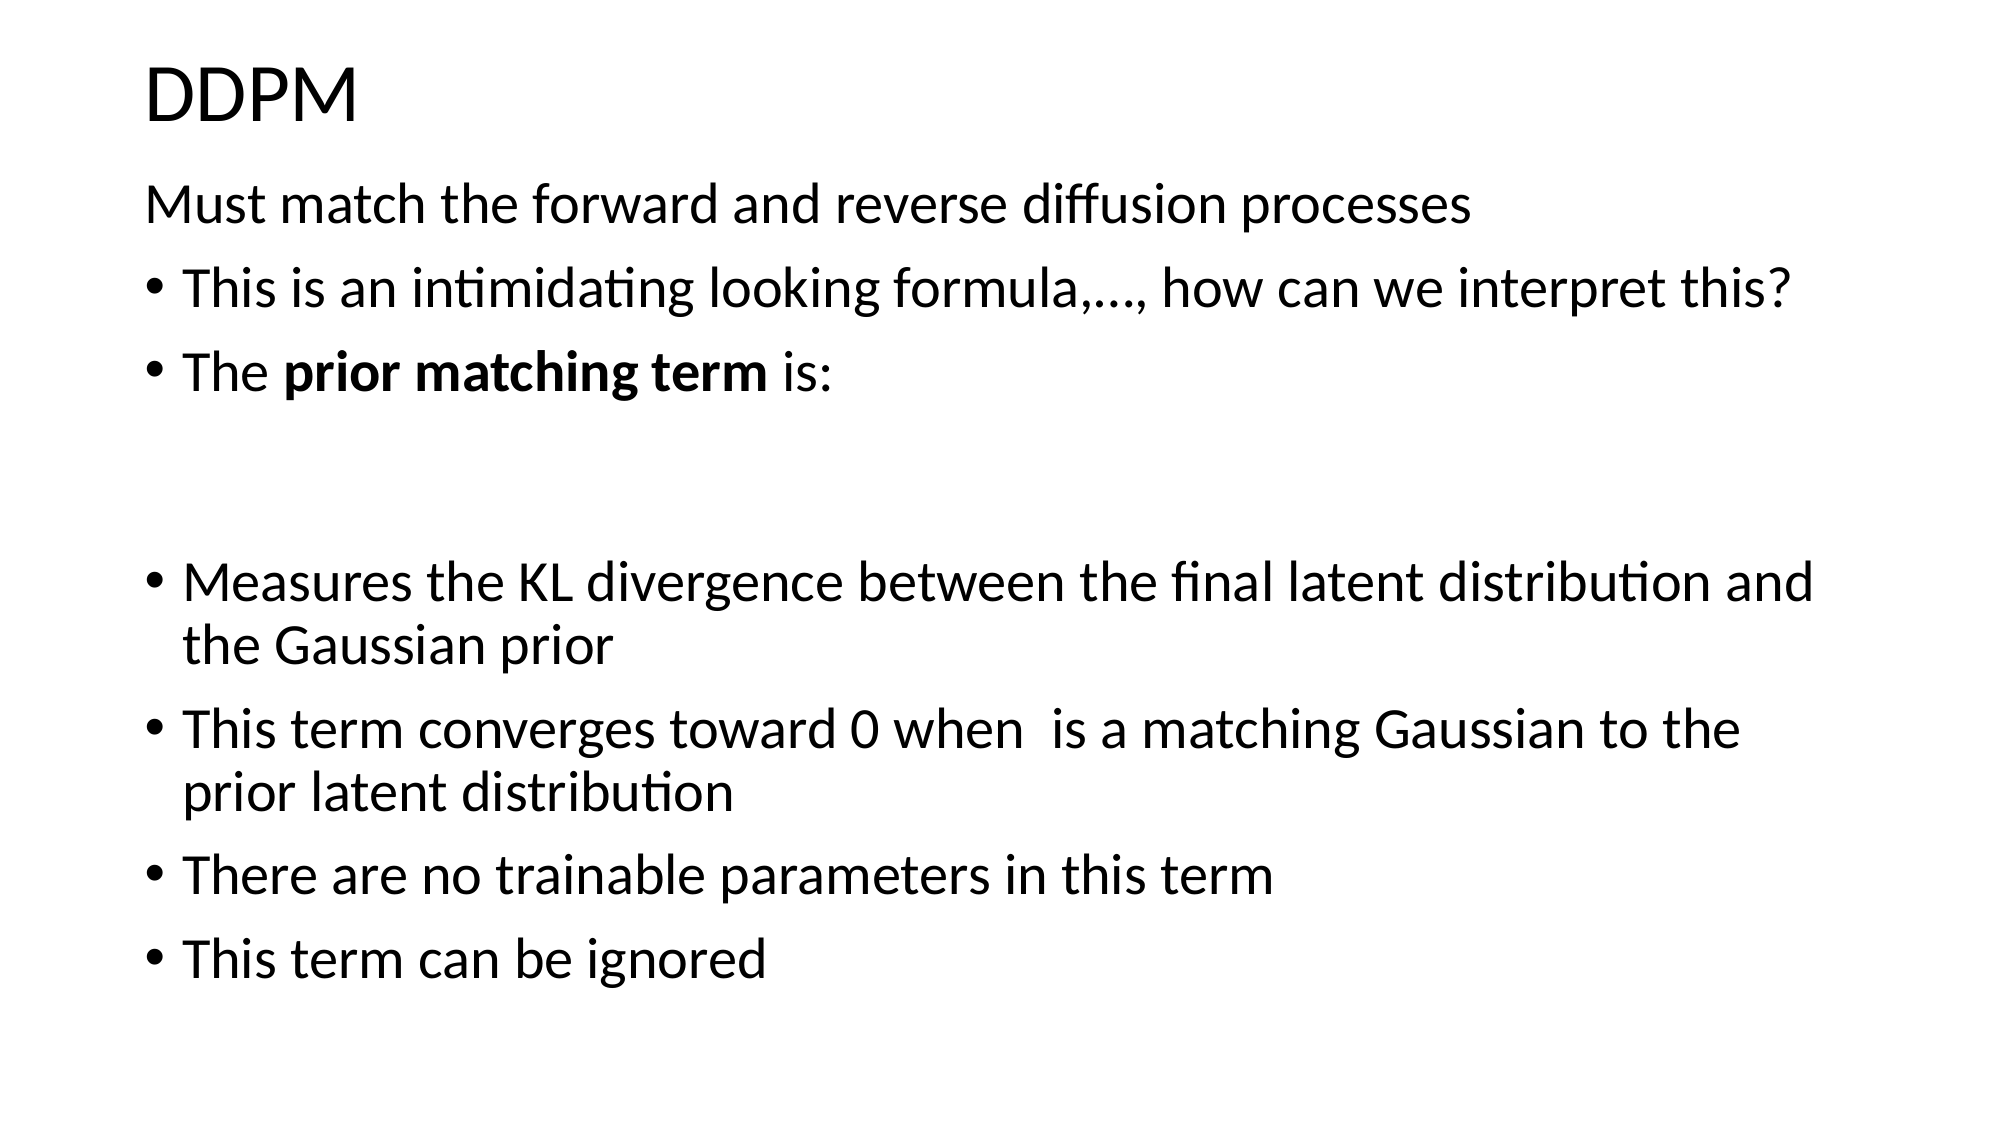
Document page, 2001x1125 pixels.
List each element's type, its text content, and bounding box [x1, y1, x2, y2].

text_box [178, 562, 1904, 1102]
title DDPM [129, 22, 1855, 166]
